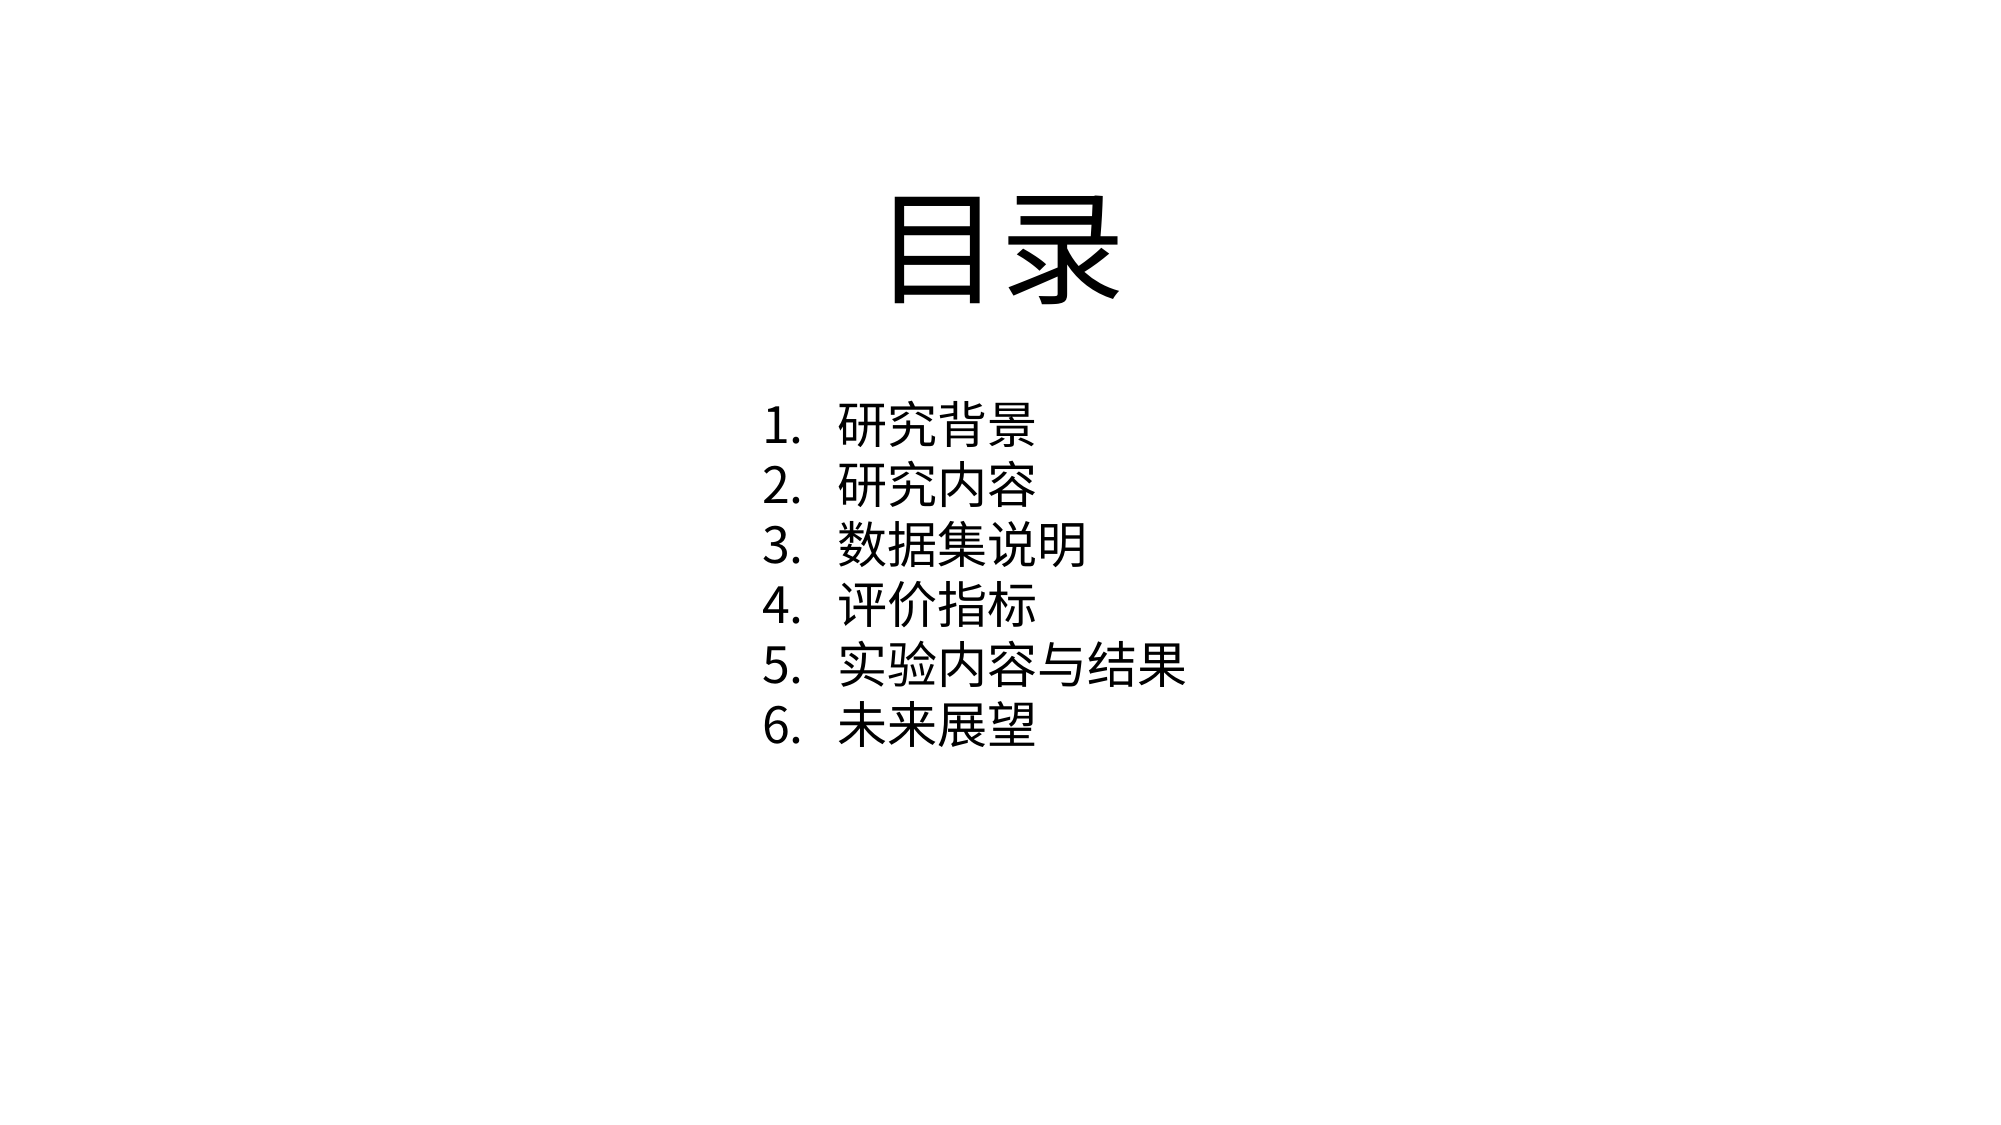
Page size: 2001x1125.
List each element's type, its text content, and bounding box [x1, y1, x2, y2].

subtitle 研究背景 研究内容 数据集说明 评价指标 实验内容与结果 未来展望 [747, 386, 1253, 659]
title 目录 [249, 184, 1750, 329]
